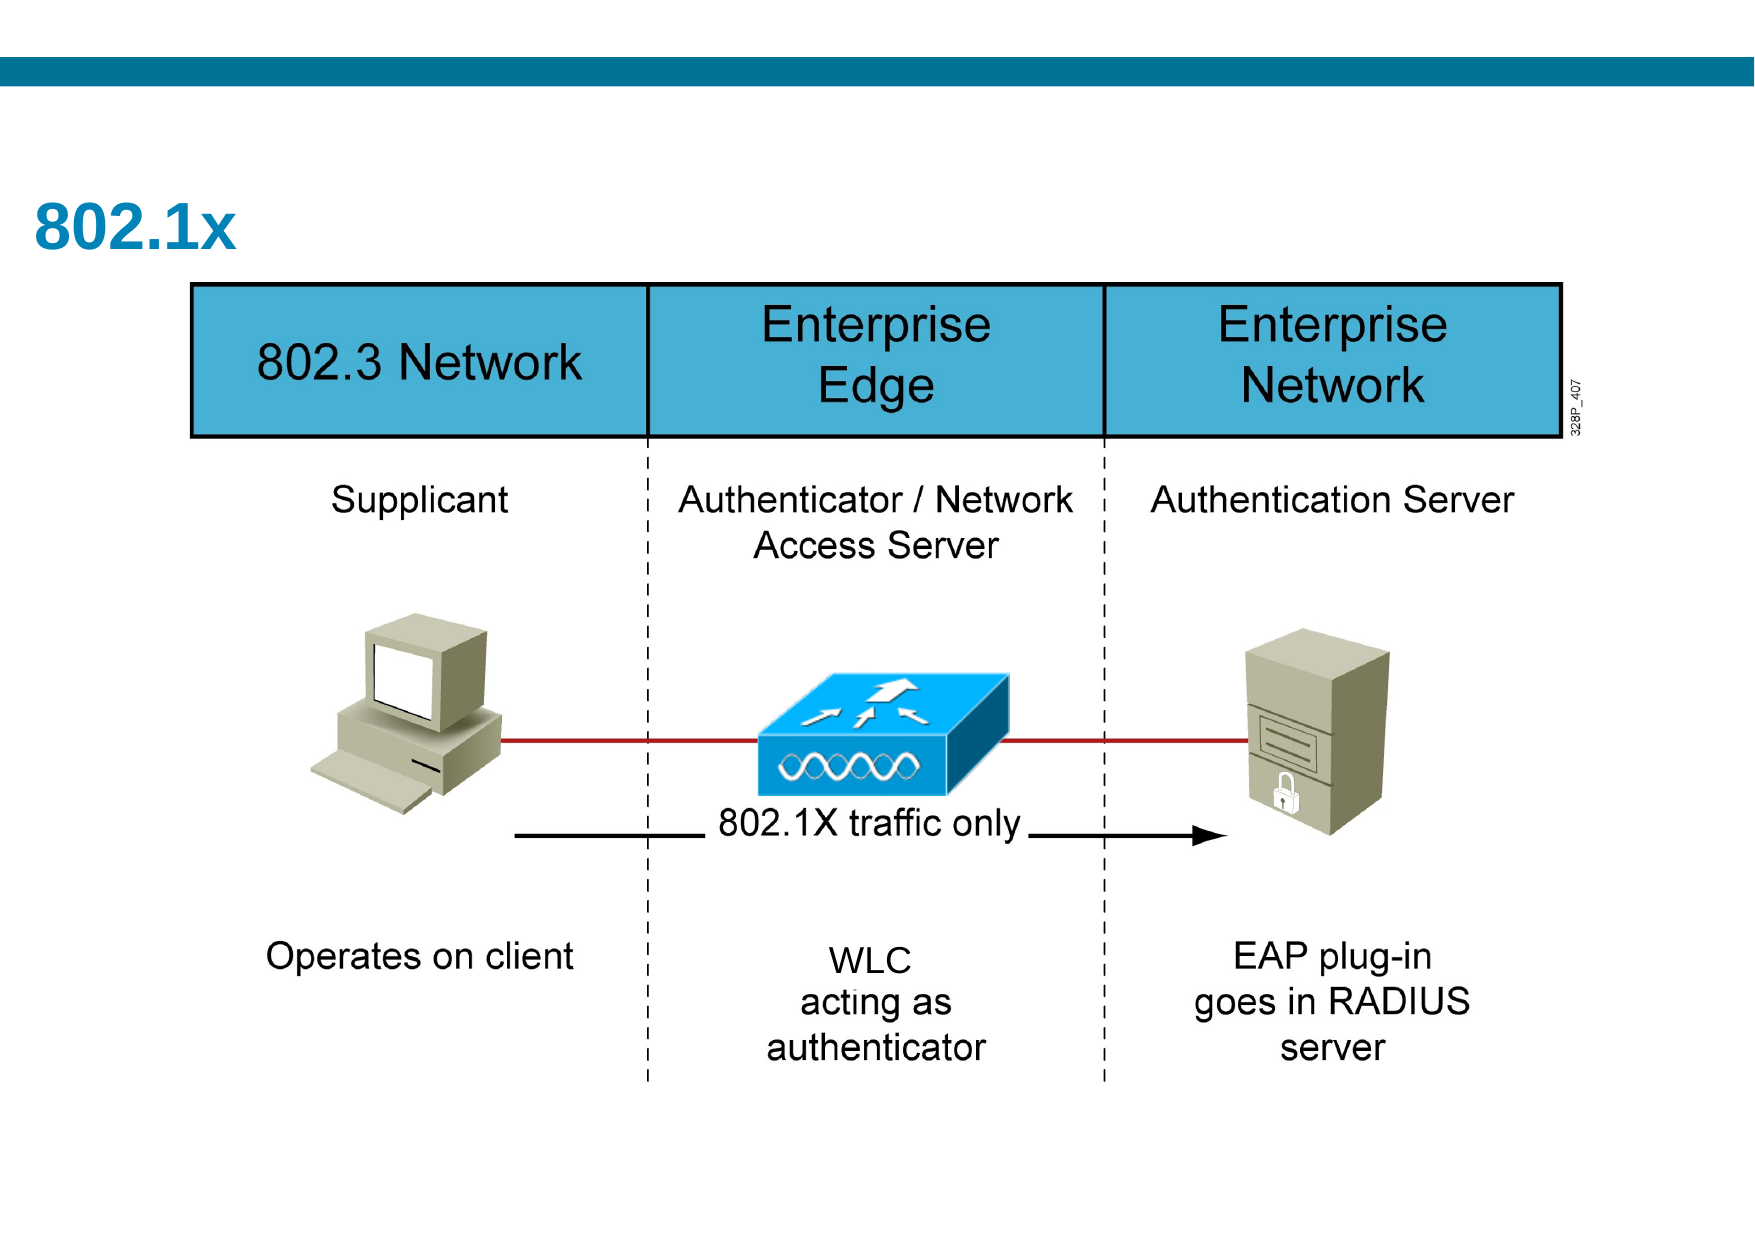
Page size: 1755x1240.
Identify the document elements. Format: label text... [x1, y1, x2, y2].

text_box WLC [826, 936, 915, 984]
text_box [813, 929, 983, 990]
text_box [757, 672, 1010, 796]
title 802.1x [32, 121, 1722, 262]
text_box [189, 282, 1584, 1085]
